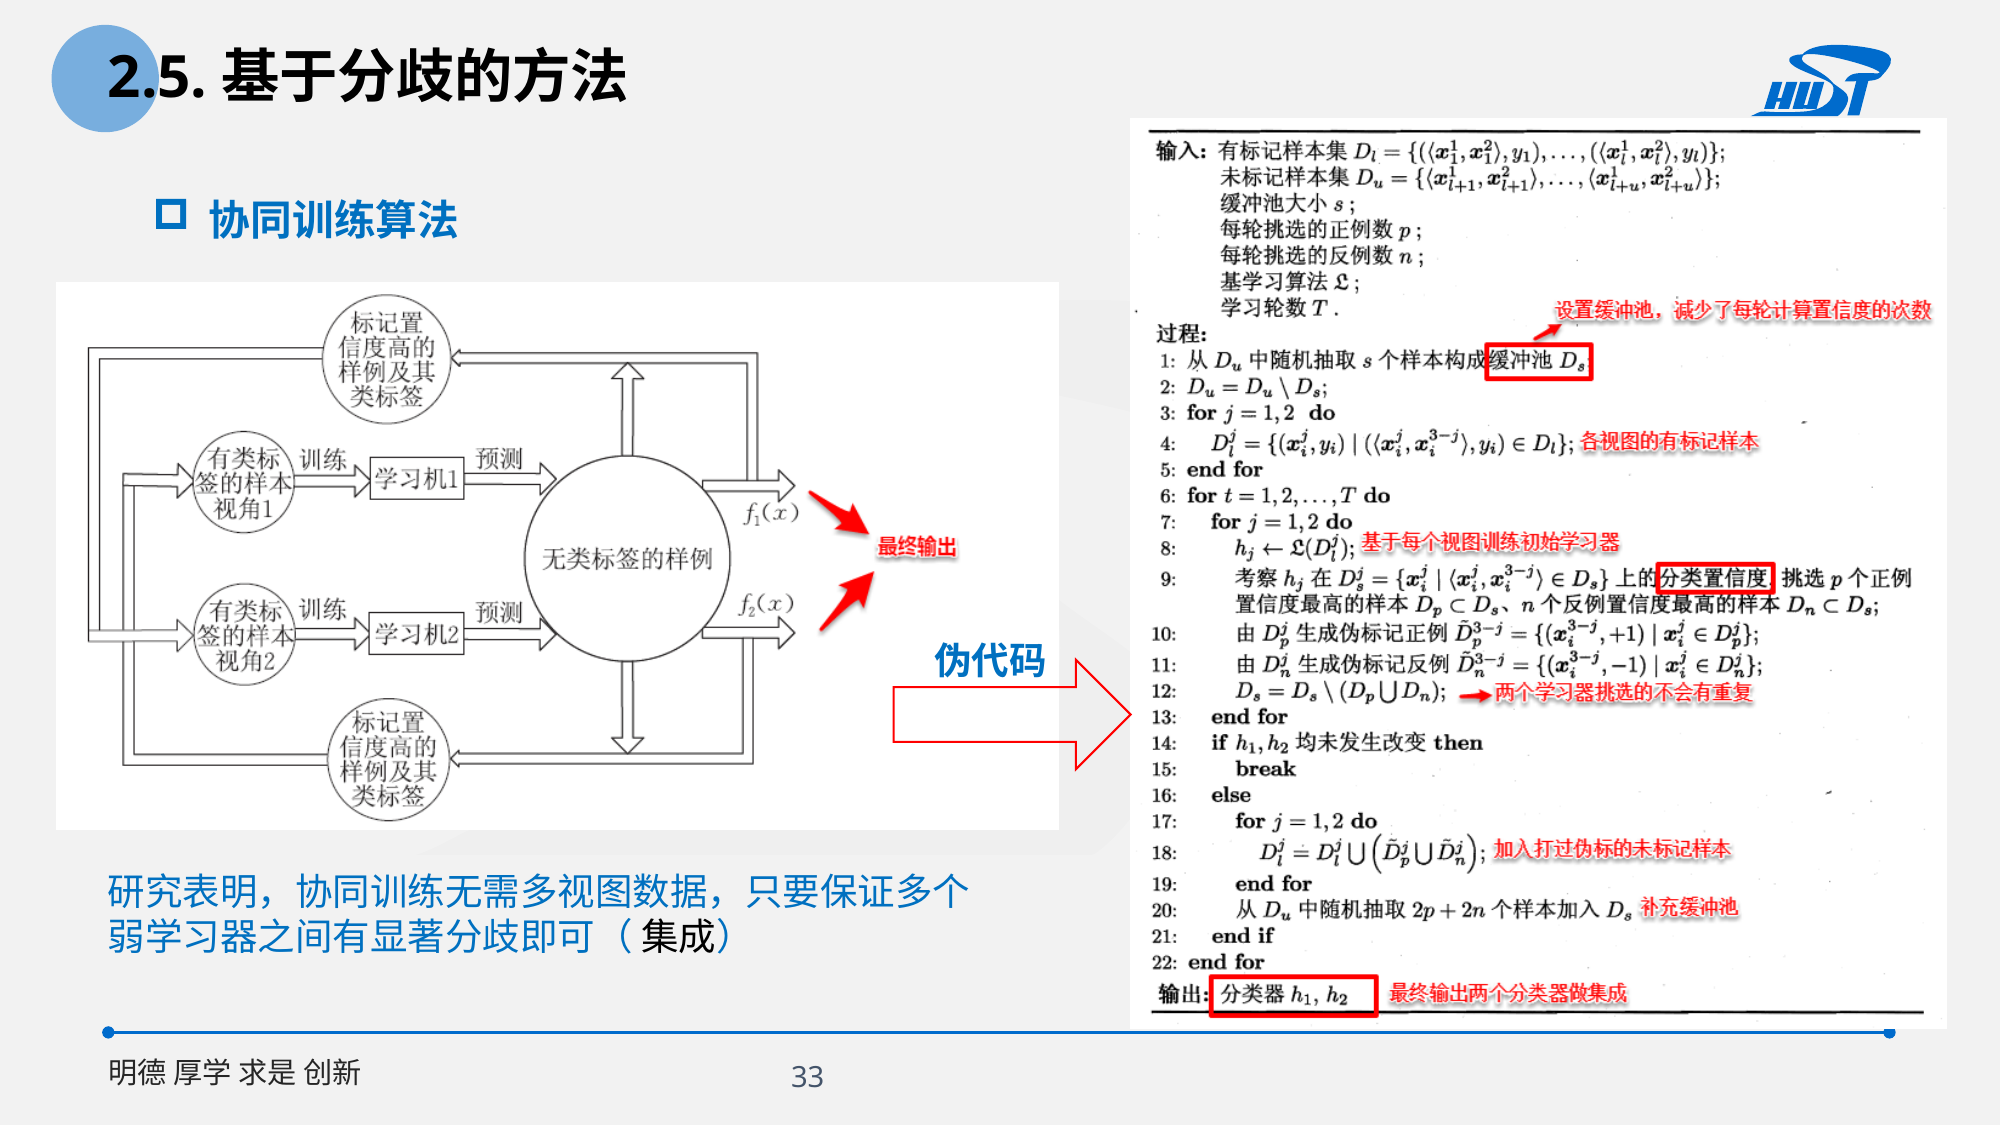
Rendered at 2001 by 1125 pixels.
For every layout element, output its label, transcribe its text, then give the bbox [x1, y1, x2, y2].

text_box 协同训练算法 [138, 186, 475, 252]
list 2.5.基于分歧的方法 [93, 43, 887, 114]
picture [56, 282, 1059, 830]
text_box [1059, 657, 1130, 772]
text_box 33 [776, 1051, 1102, 1112]
picture [1130, 118, 1947, 1029]
text_box 研究表明，协同训练无需多视图数据，只要保证多个弱学习器之间有显著分歧即可（ 集成） [92, 860, 1000, 965]
